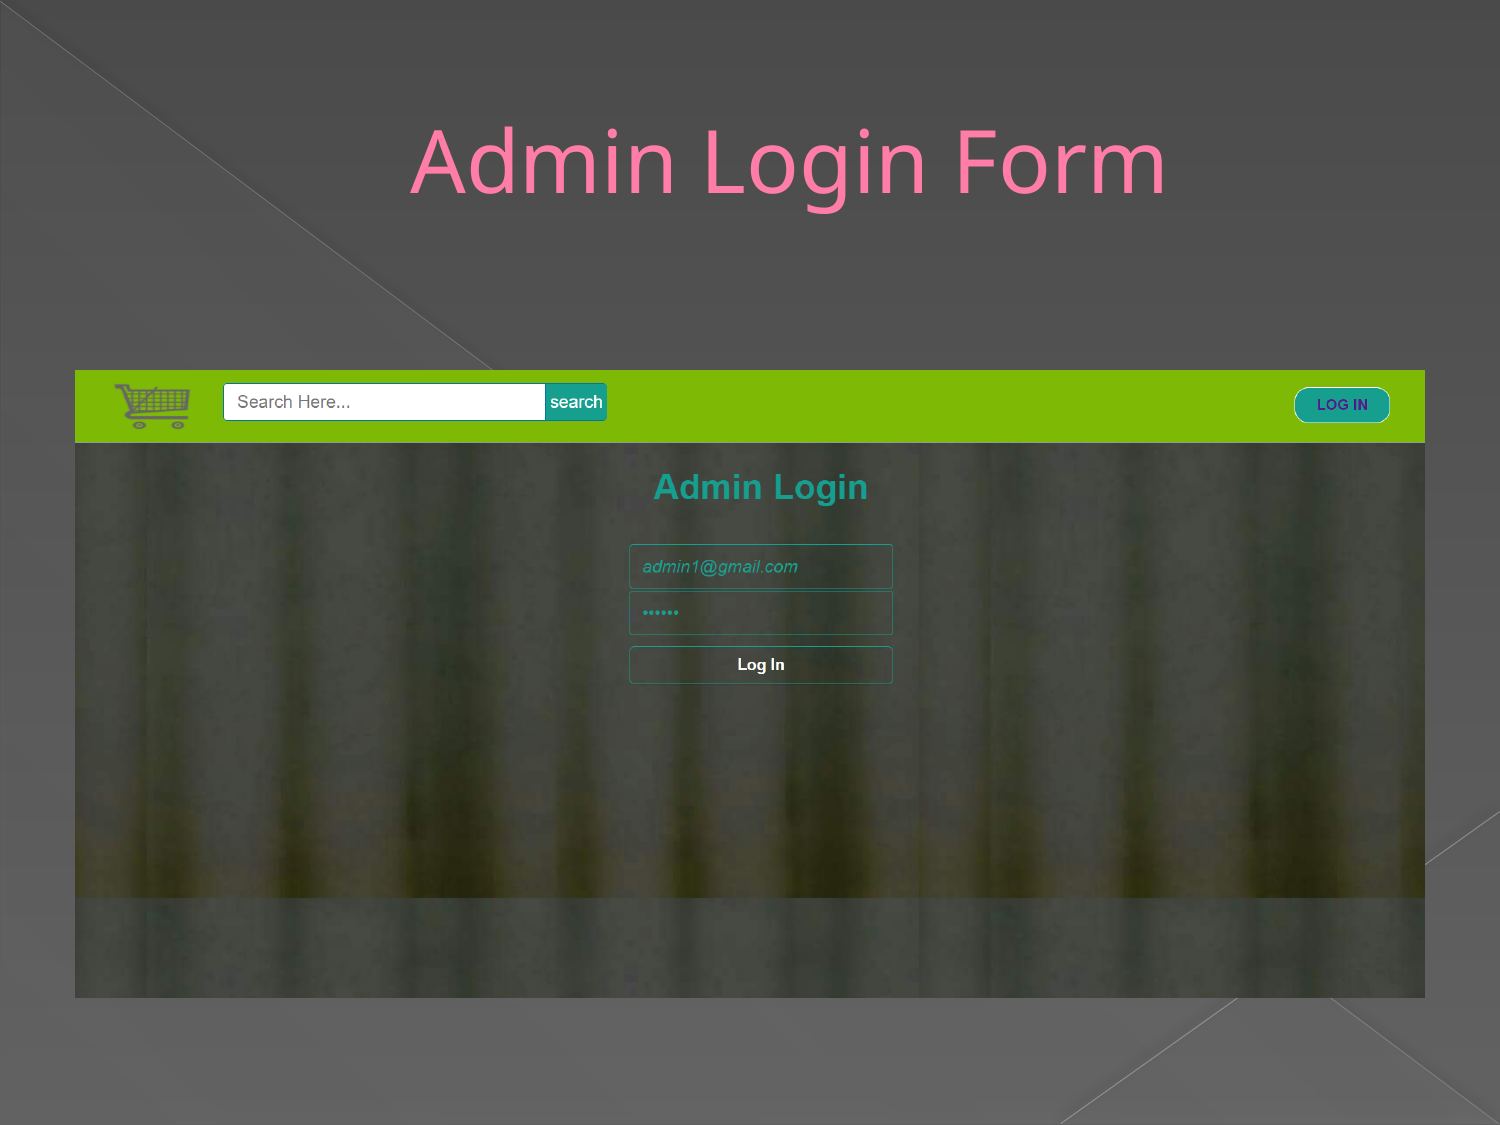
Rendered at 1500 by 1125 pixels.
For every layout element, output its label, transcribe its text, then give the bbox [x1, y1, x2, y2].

title Admin Login Form [75, 43, 1425, 274]
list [74, 369, 1426, 998]
